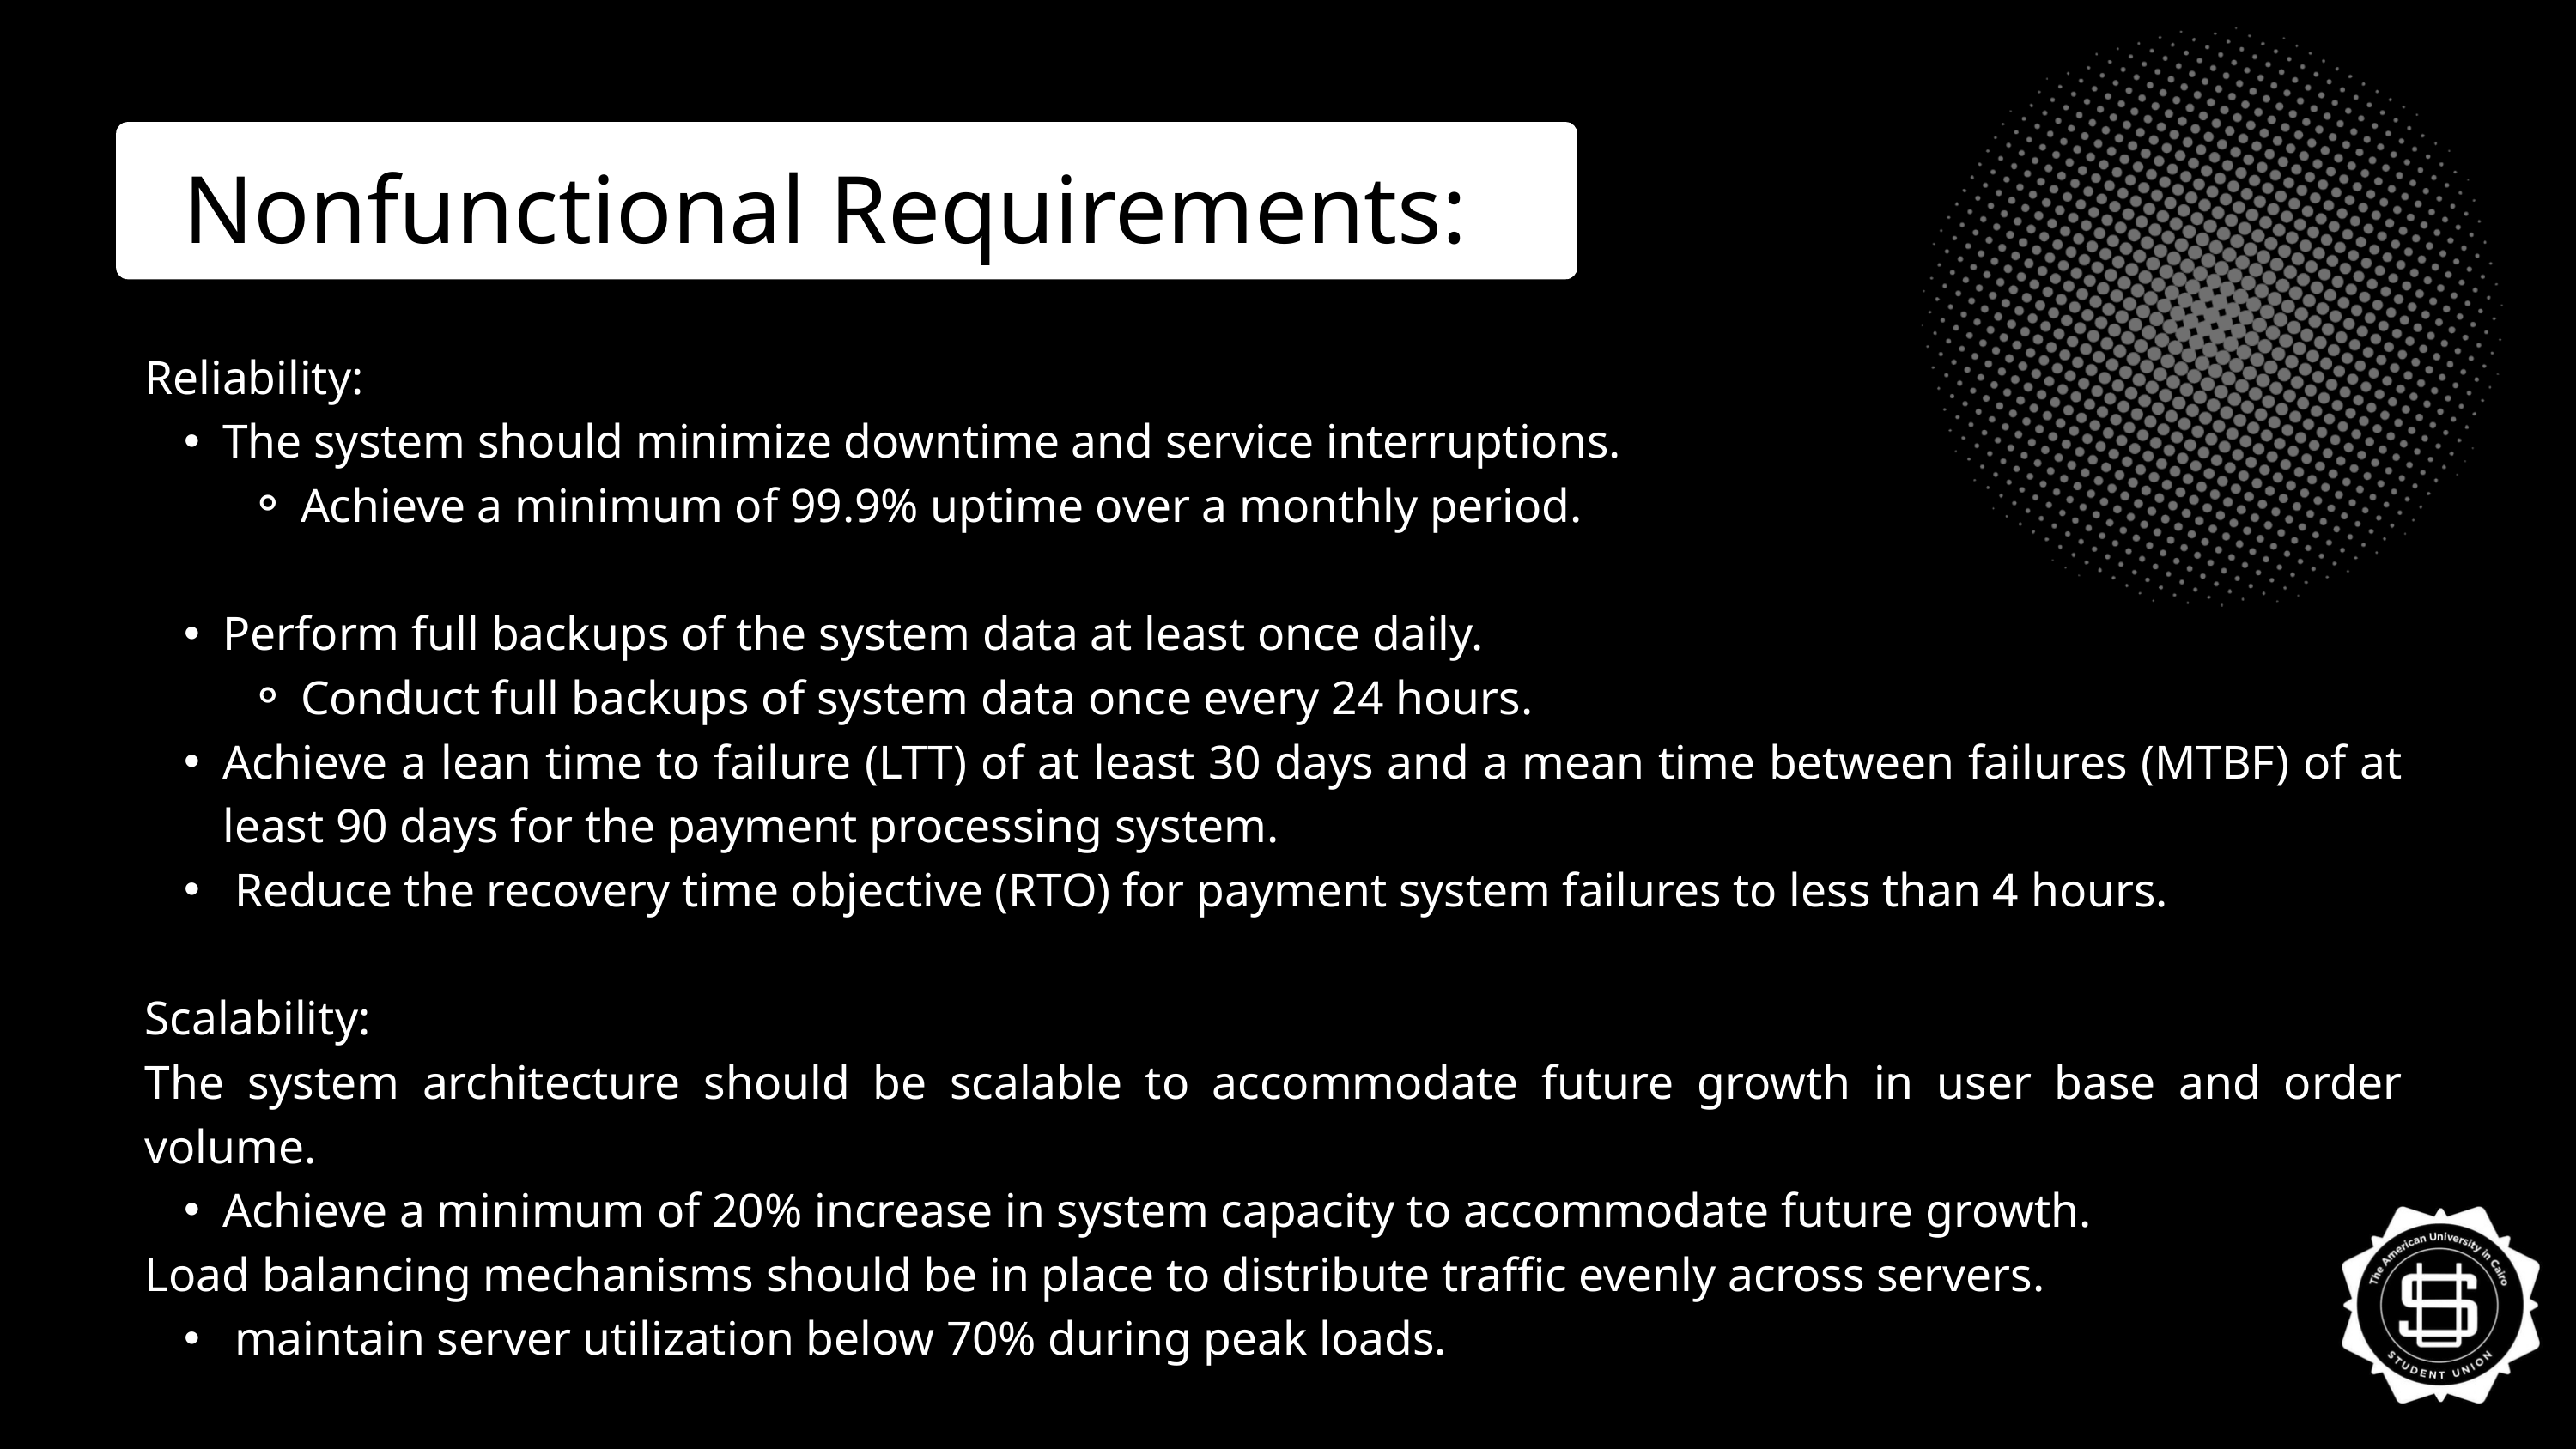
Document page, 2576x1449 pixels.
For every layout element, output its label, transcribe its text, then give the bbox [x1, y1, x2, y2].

text_box [1921, 27, 2504, 608]
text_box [115, 121, 1578, 280]
text_box Reliability: The system should minimize downtime and service interruptions. Achieve a minimum of 99.9% uptime over a monthly period. Perform full backups of the system data at least once daily. Conduct full backups of system data once every 24 hours. Achieve a lean time to failure (LTT) of at least 30 days and a mean time between failures (MTBF) of at least 90 days for the payment processing system. Reduce the recovery time objective (RTO) for payment system failures to less than 4 hours. Scalability: The system architecture should be scalable to accommodate future growth in user base and order volume. Achieve a minimum of 20% increase in system capacity to accommodate future growth. Load balancing mechanisms should be in place to distribute traffic evenly across servers. maintain server utilization below 70% during peak loads. [144, 339, 2404, 1449]
text_box [2318, 1185, 2557, 1424]
